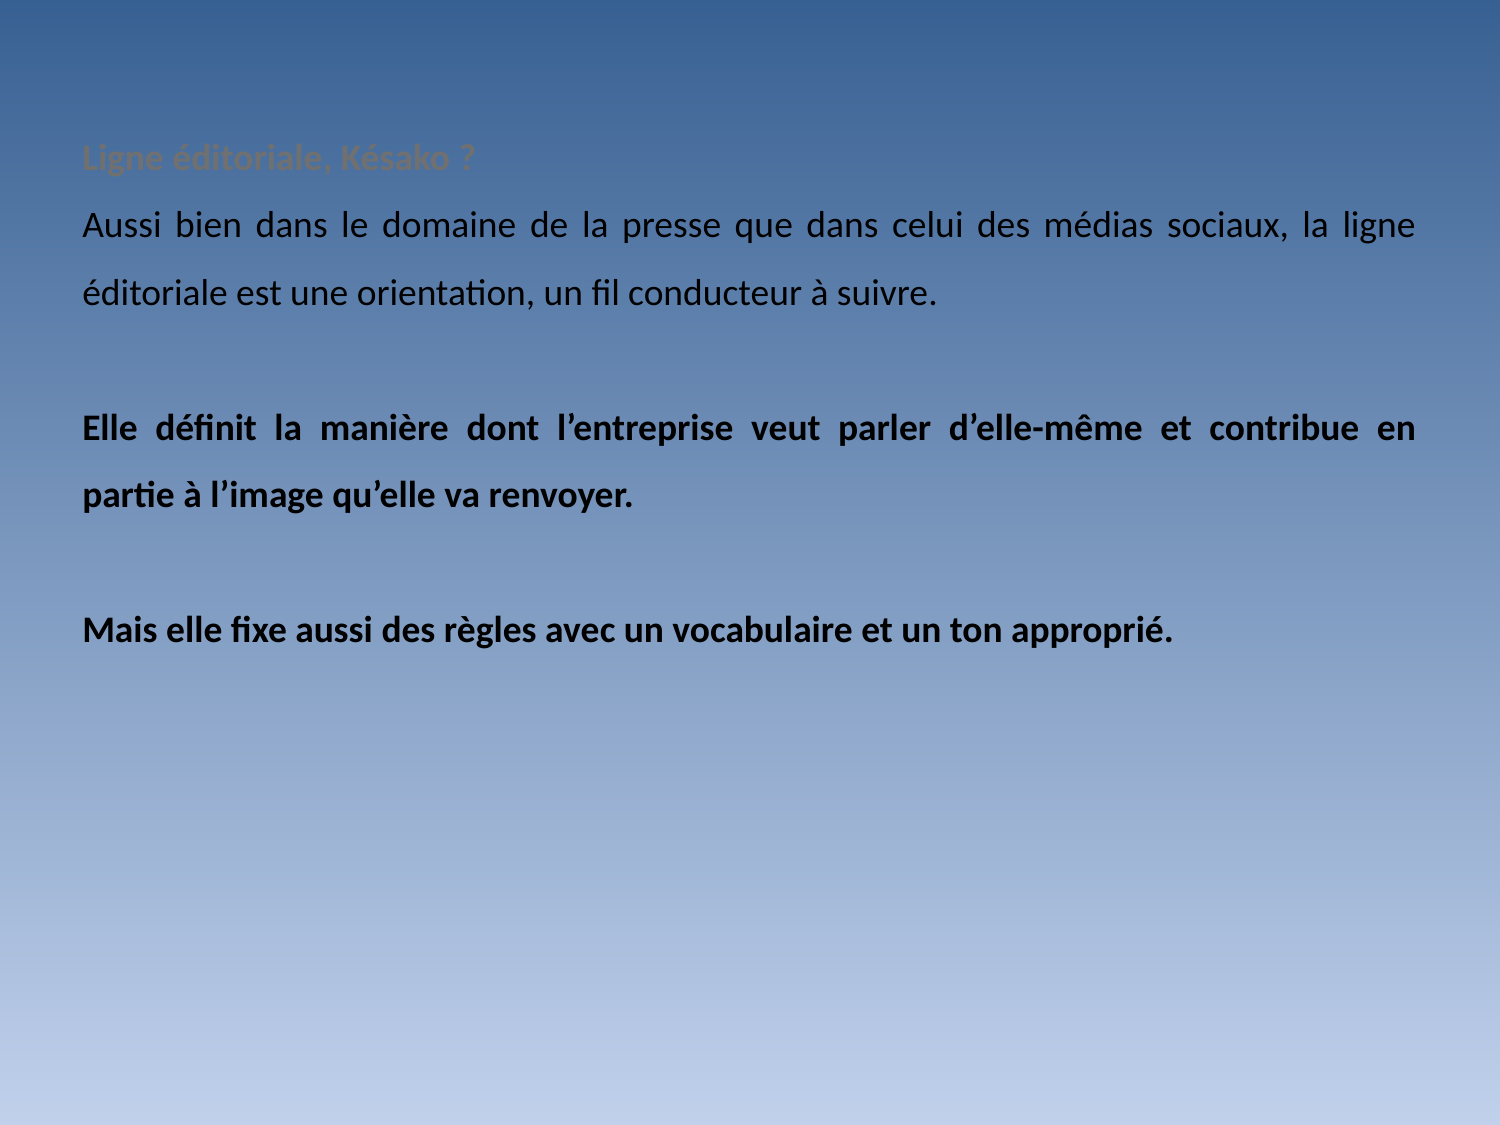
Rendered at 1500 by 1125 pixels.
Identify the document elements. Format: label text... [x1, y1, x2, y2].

text_box Ligne éditoriale, Késako ? Aussi bien dans le domaine de la presse que dans celui des médias sociaux, la ligne éditoriale est une orientation, un fil conducteur à suivre. Elle définit la manière dont l’entreprise veut parler d’elle-même et contribue en partie à l’image qu’elle va renvoyer. Mais elle fixe aussi des règles avec un vocabulaire et un ton approprié. [67, 102, 1433, 658]
